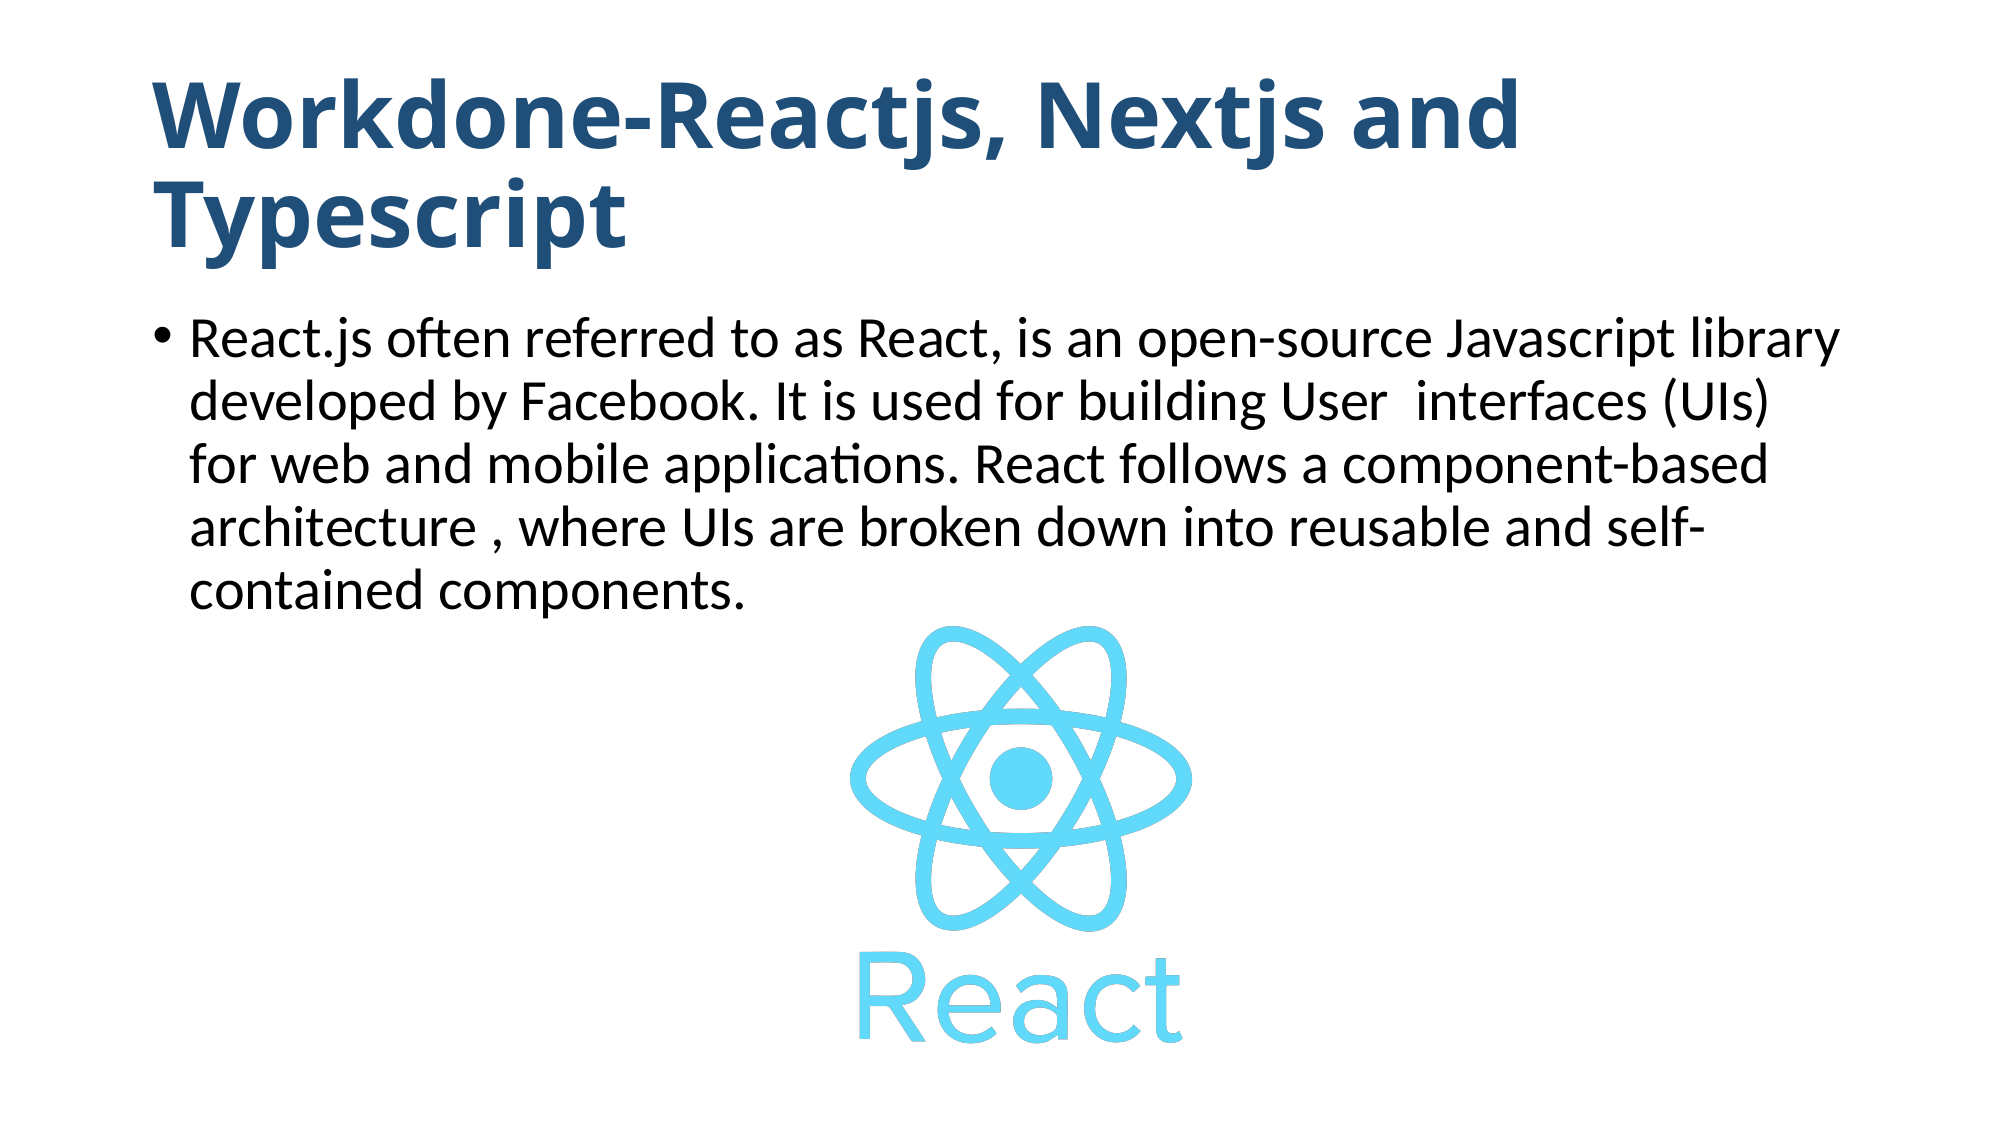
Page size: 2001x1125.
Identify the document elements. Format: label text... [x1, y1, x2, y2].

title Workdone-Reactjs, Nextjs and Typescript [137, 59, 1863, 278]
list React.js often referred to as React, is an open-source Javascript library developed by Facebook. It is used for building User interfaces (UIs) for web and mobile applications. React follows a component-based architecture , where UIs are broken down into reusable and self-contained components. [137, 299, 1863, 1014]
picture [806, 619, 1236, 1049]
